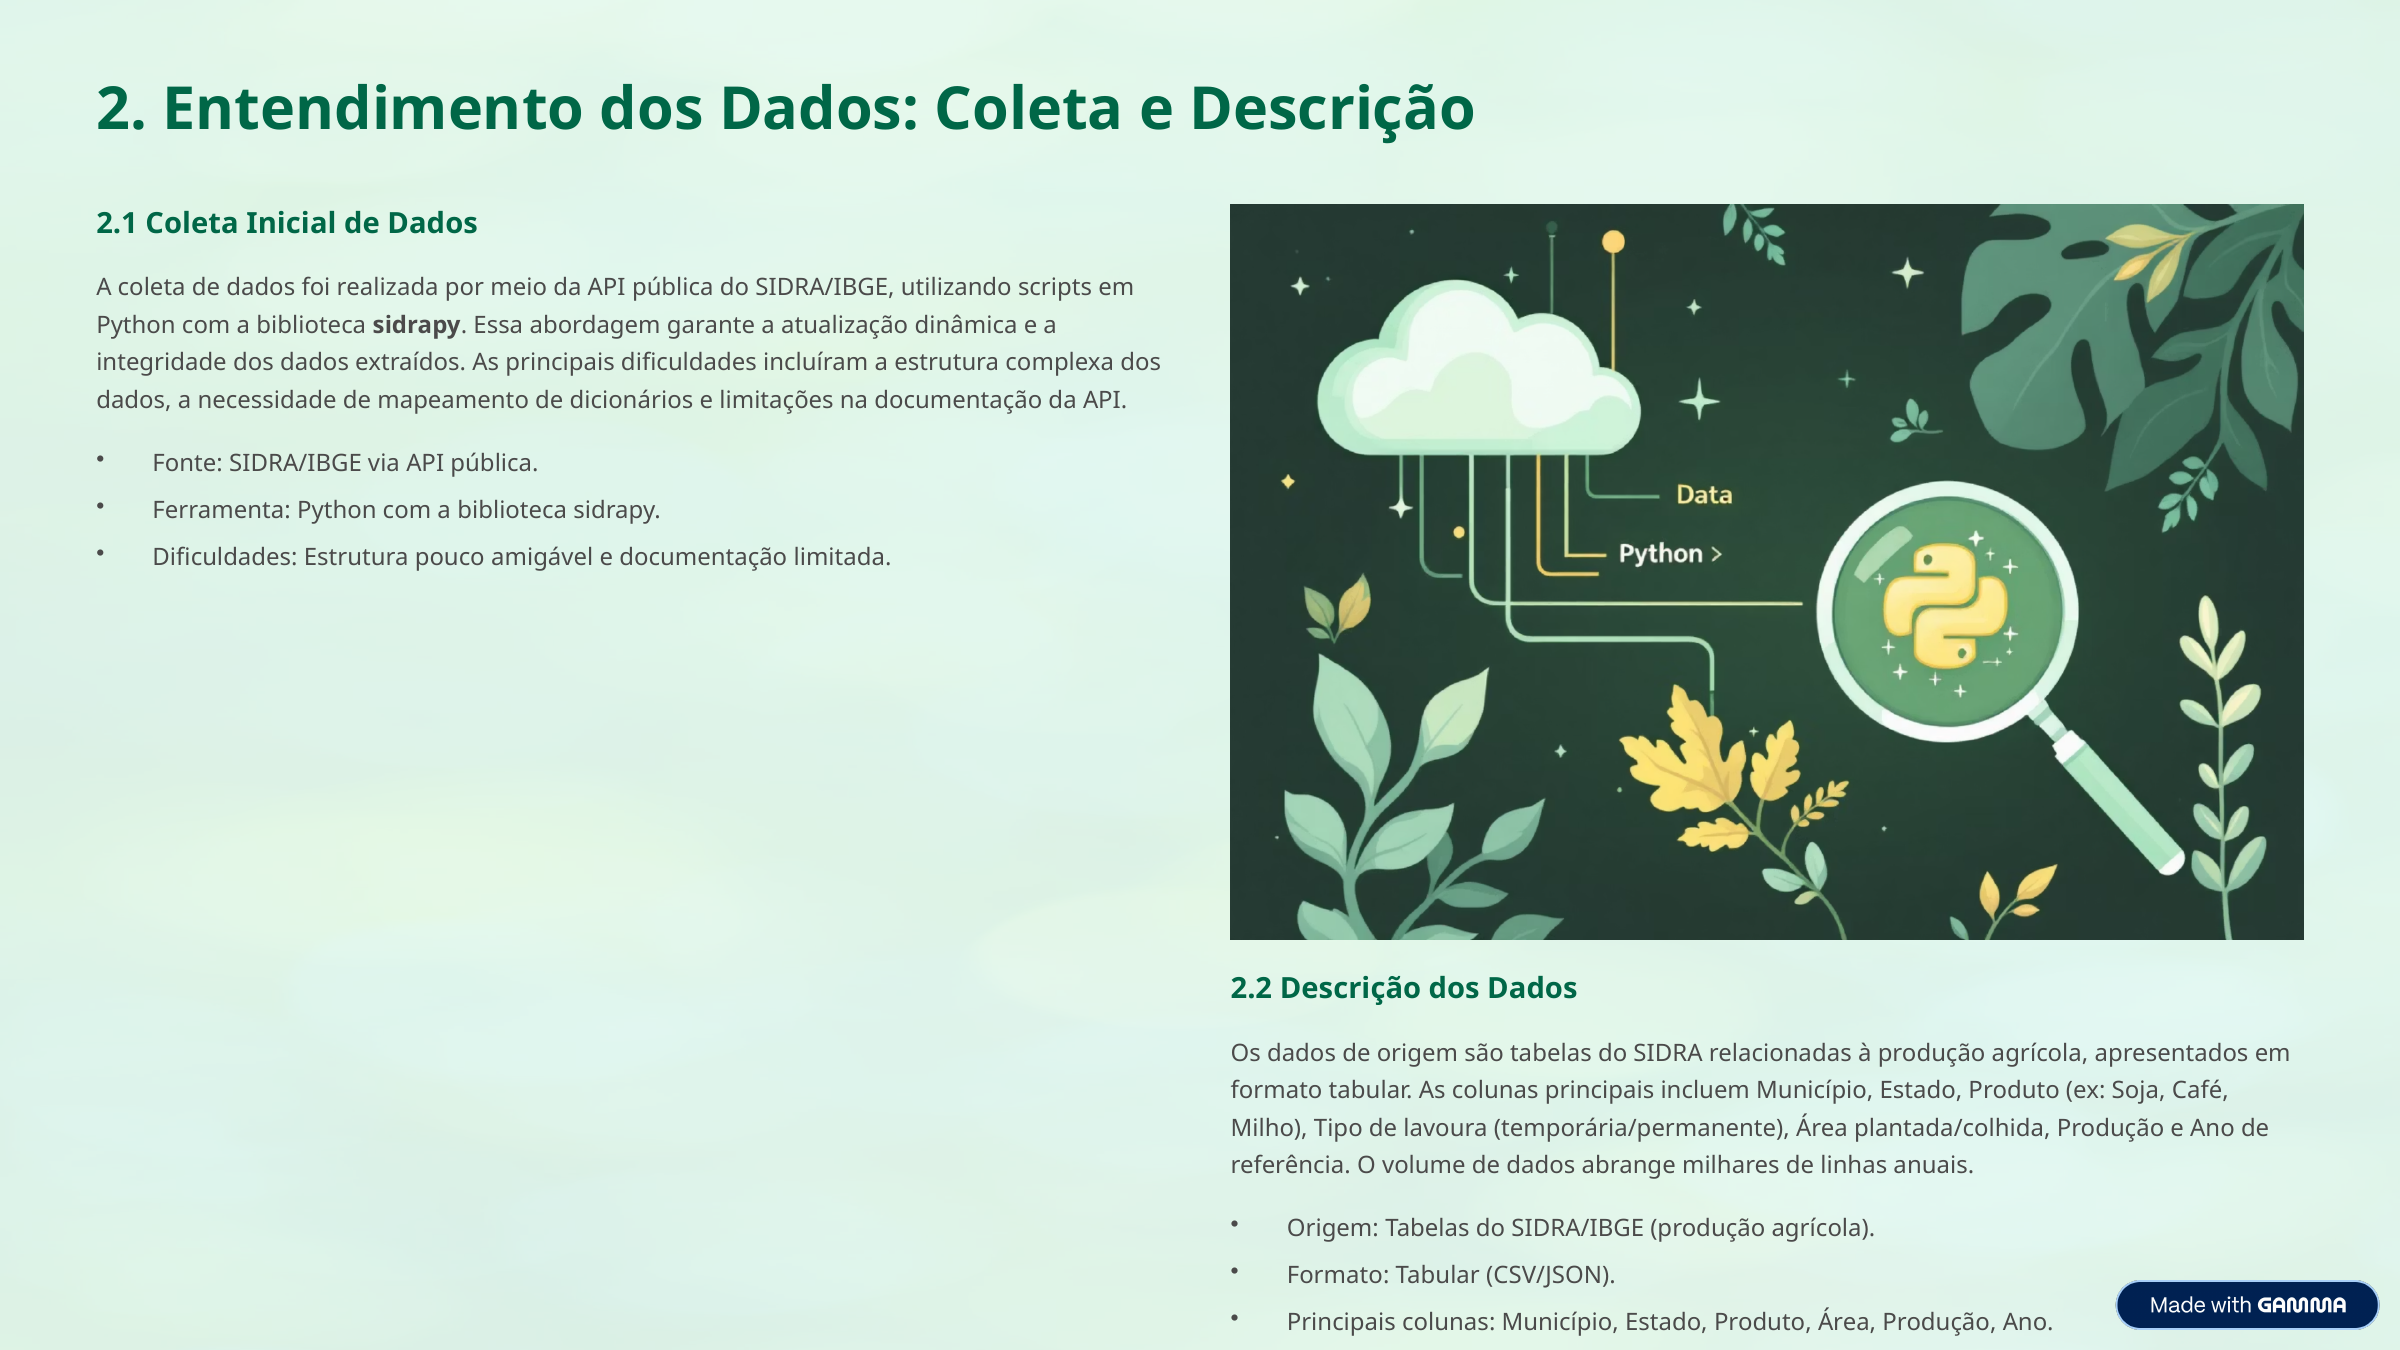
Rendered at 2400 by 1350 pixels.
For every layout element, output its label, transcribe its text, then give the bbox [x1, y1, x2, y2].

text_box Principais colunas: Município, Estado, Produto, Área, Produção, Ano. [1230, 1297, 2305, 1337]
picture [2106, 1271, 2389, 1339]
text_box A coleta de dados foi realizada por meio da API pública do SIDRA/IBGE, utilizando scripts em Python com a biblioteca sidrapy. Essa abordagem garante a atualização dinâmica e a integridade dos dados extraídos. As principais dificuldades incluíram a estrutura complexa dos dados, a necessidade de mapeamento de dicionários e limitações na documentação da API. [96, 263, 1171, 418]
text_box 2.2 Descrição dos Dados [1230, 966, 1599, 1005]
text_box 2. Entendimento dos Dados: Coleta e Descrição [96, 66, 1528, 142]
text_box 2.1 Coleta Inicial de Dados [96, 201, 500, 240]
text_box Origem: Tabelas do SIDRA/IBGE (produção agrícola). [1230, 1203, 2305, 1243]
text_box Fonte: SIDRA/IBGE via API pública. [96, 438, 1171, 478]
picture [1230, 204, 2305, 940]
text_box Dificuldades: Estrutura pouco amigável e documentação limitada. [96, 532, 1171, 572]
text_box Os dados de origem são tabelas do SIDRA relacionadas à produção agrícola, apresentados em formato tabular. As colunas principais incluem Município, Estado, Produto (ex: Soja, Café, Milho), Tipo de lavoura (temporária/permanente), Área plantada/colhida, Produção e Ano de referência. O volume de dados abrange milhares de linhas anuais. [1230, 1028, 2305, 1183]
text_box Ferramenta: Python com a biblioteca sidrapy. [96, 485, 1171, 525]
text_box Formato: Tabular (CSV/JSON). [1230, 1250, 2305, 1290]
